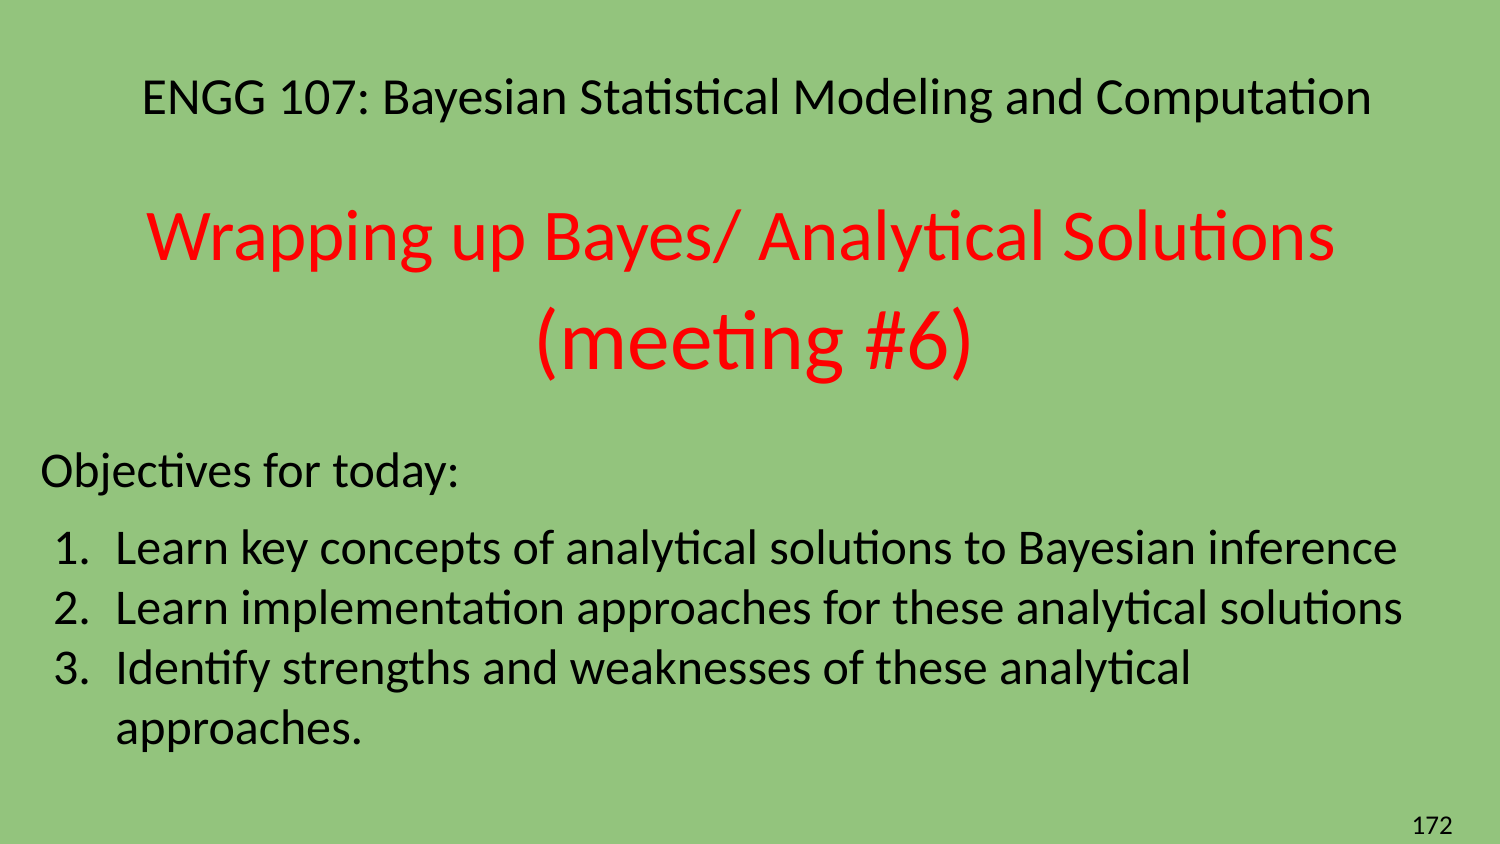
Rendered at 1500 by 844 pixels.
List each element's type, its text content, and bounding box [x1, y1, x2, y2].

text_box Wrapping up Bayes/ Analytical Solutions (meeting #6) [112, 127, 1397, 403]
title ENGG 107: Bayesian Statistical Modeling and Computation [112, 0, 1388, 127]
text_box Objectives for today: Learn key concepts of analytical solutions to Bayesian inference Learn implementation approaches for these analytical solutions Identify strengths and weaknesses of these analytical approaches. [26, 430, 1457, 618]
slide_number ‹#› [1372, 802, 1492, 827]
